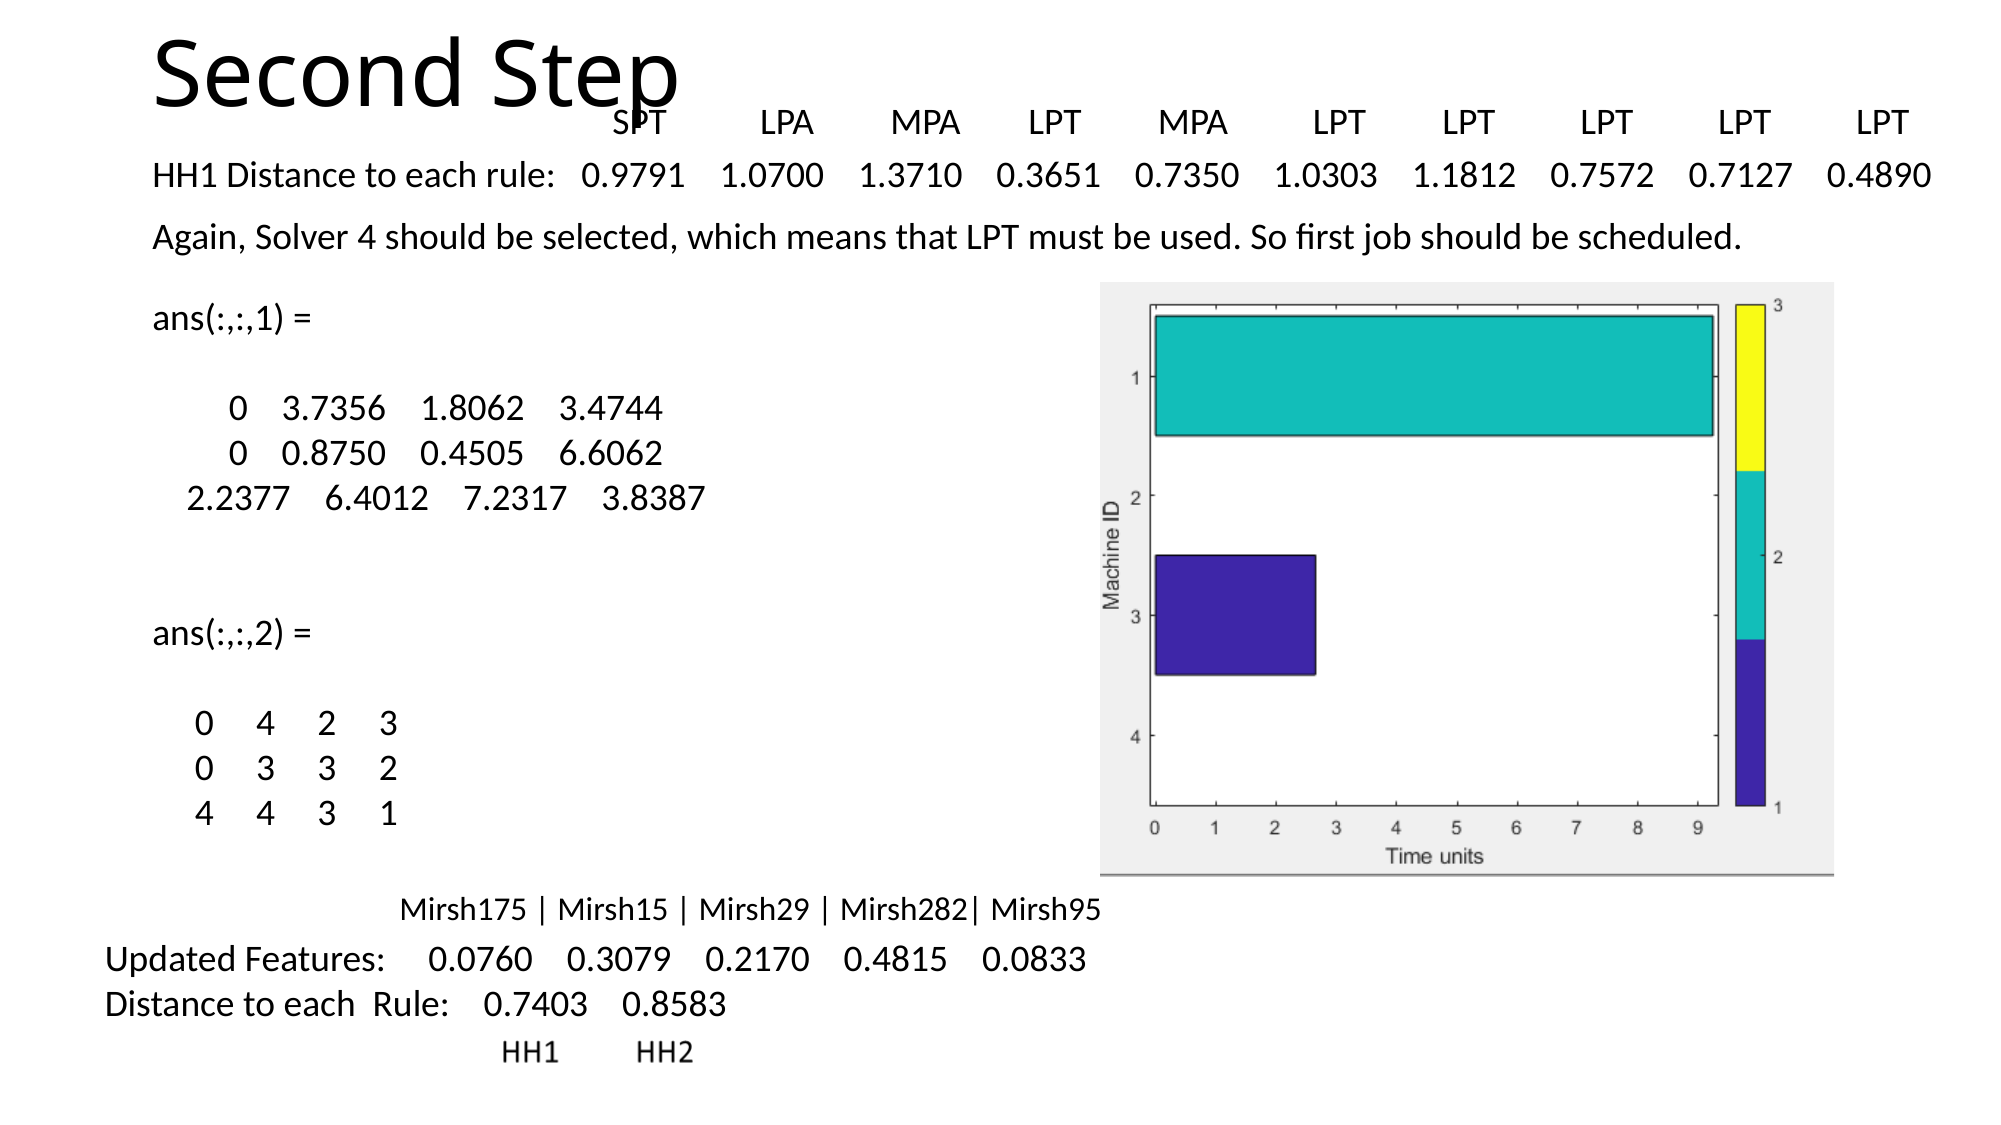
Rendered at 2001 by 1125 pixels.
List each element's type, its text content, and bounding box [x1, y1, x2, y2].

text_box Updated Features: 0.0760 0.3079 0.2170 0.4815 0.0833 Distance to each Rule: 0.7403 0.8583 [90, 926, 1877, 1077]
text_box Mirsh175 | Mirsh15 | Mirsh29 | Mirsh282| Mirsh95 [384, 879, 1248, 935]
text_box ans(:,:,1) = 0 3.7356 1.8062 3.4744 0 0.8750 0.4505 6.6062 2.2377 6.4012 7.2317 3.8387 ans(:,:,2) = 0 4 2 3 0 3 3 2 4 4 3 1 [137, 285, 1099, 841]
list HH1 Distance to each rule: 0.9791 1.0700 1.3710 0.3651 0.7350 1.0303 1.1812 0.7572 0.7127 0.4890 Again, Solver 4 should be selected, which means that LPT must be used. So first job should be scheduled. [137, 147, 2000, 987]
title Second Step [137, 6, 1863, 147]
picture [480, 1020, 715, 1092]
picture [1099, 282, 1835, 877]
text_box SPT LPA MPA LPT MPA LPT LPT LPT LPT LPT [597, 94, 2000, 151]
